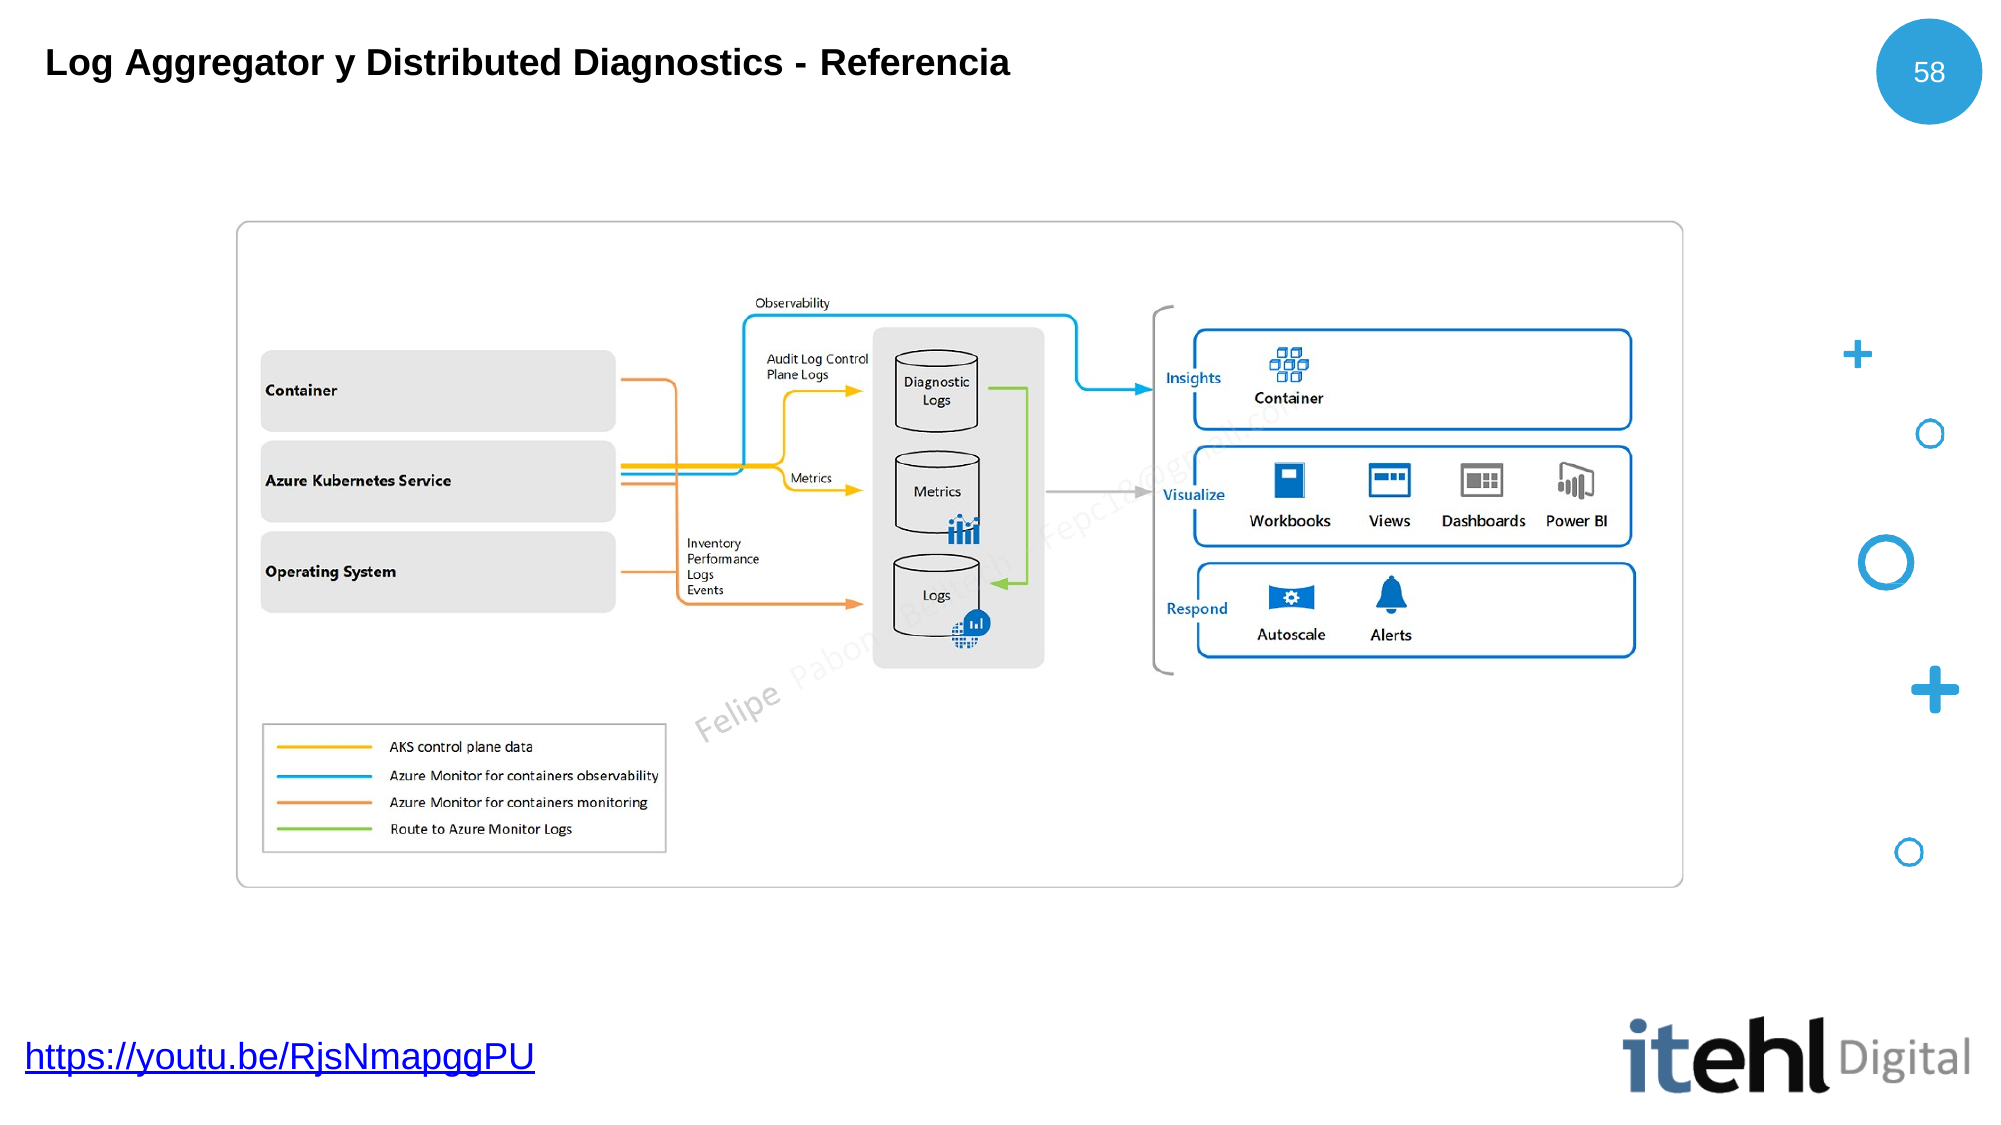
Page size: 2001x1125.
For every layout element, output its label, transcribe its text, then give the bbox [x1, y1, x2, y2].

text_box [1915, 418, 1945, 449]
text_box [1622, 1016, 1970, 1094]
text_box https://youtu.be/RjsNmapggPU [22, 1029, 541, 1077]
text_box 58 [1911, 50, 1948, 88]
text_box [1857, 534, 1915, 591]
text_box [235, 220, 1685, 889]
text_box [1894, 837, 1924, 867]
title Log Aggregator y Distributed Diagnostics - Referencia [43, 35, 1016, 226]
text_box [1911, 665, 1960, 714]
text_box [1843, 339, 1872, 369]
